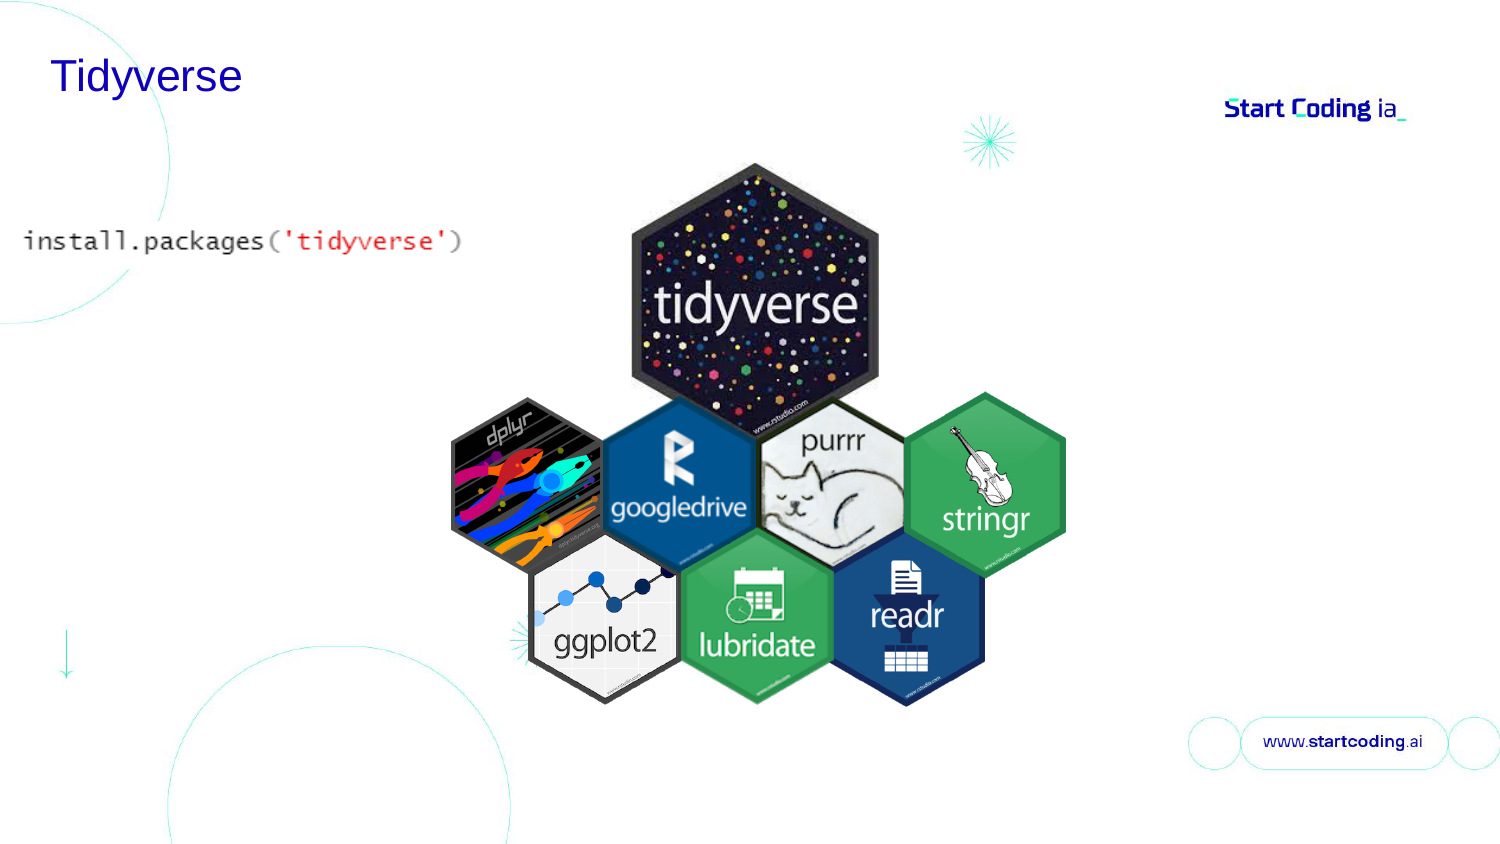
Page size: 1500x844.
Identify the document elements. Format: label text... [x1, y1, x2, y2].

title Tidyverse [35, 31, 1267, 116]
picture [0, 0, 1500, 844]
